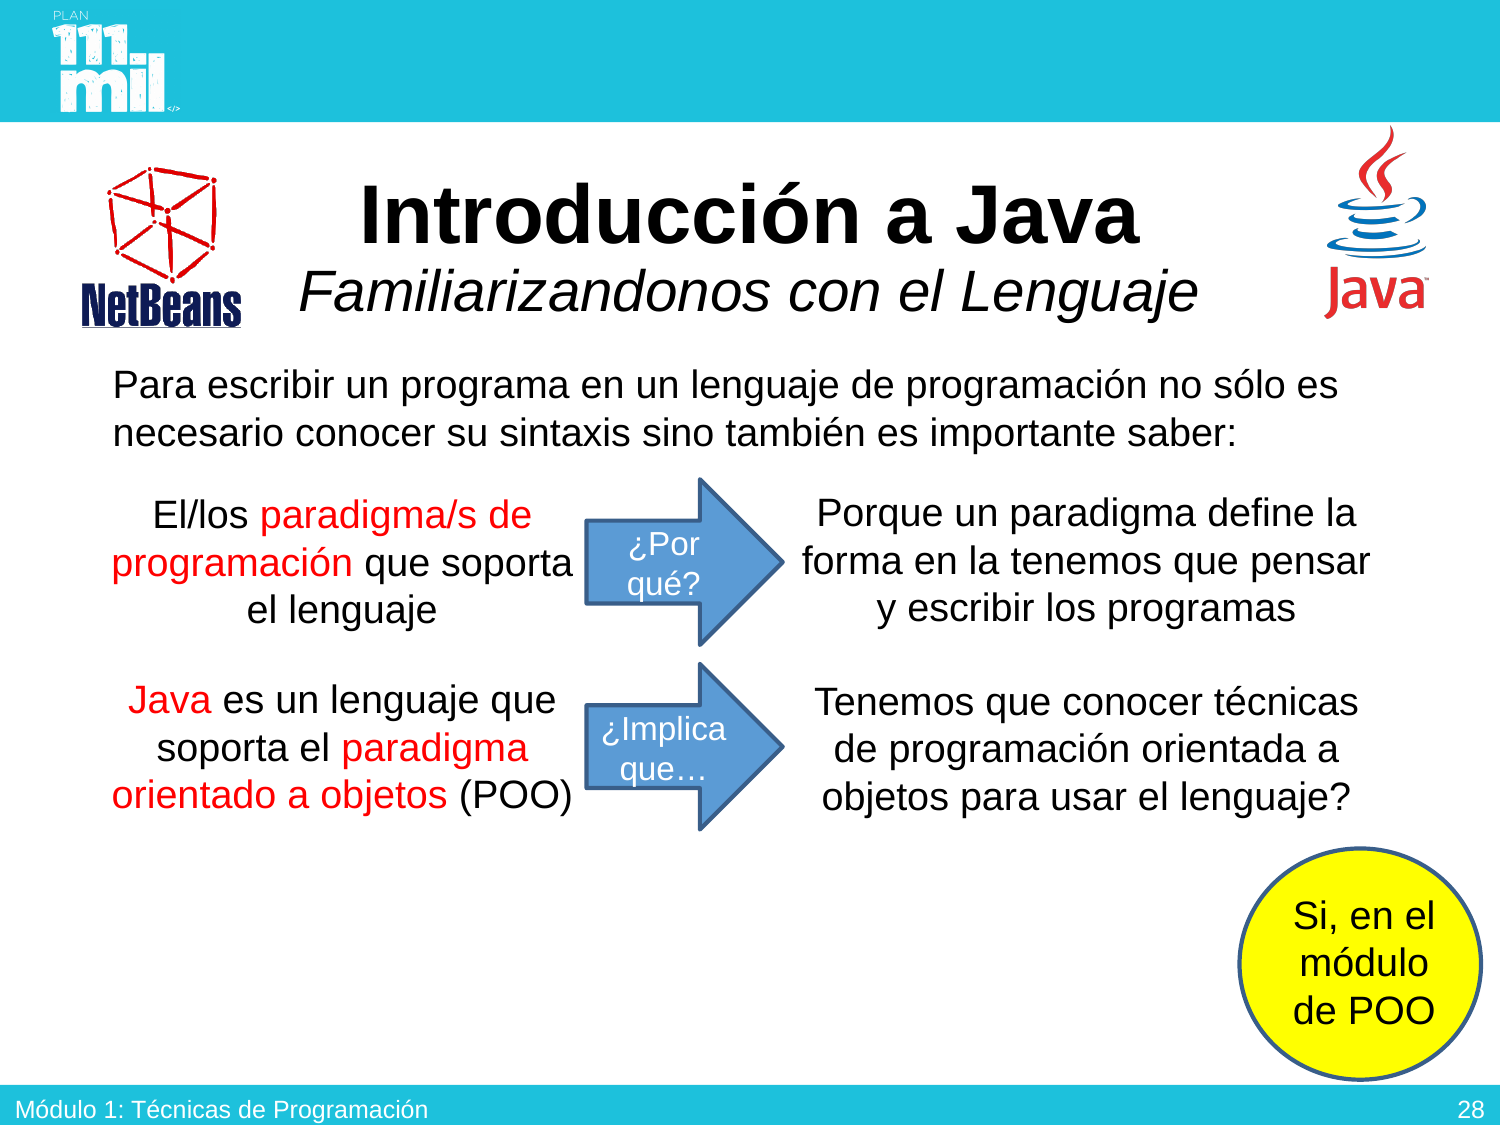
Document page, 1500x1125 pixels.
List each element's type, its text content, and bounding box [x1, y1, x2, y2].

picture [82, 167, 241, 328]
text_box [1239, 848, 1481, 1080]
picture [1324, 125, 1429, 319]
text_box El/los paradigma/s de programación que soporta el lenguaje [98, 484, 587, 640]
text_box Java es un lenguaje que soporta el paradigma orientado a objetos (POO) [98, 669, 588, 825]
text_box ¿Por qué? [586, 479, 782, 645]
text_box Tenemos que conocer técnicas de programación orientada a objetos para usar el lenguaje? [782, 670, 1391, 823]
title Introducción a Java Familiarizandonos con el Lenguaje [103, 147, 1397, 348]
slide_number 27 [1162, 1078, 1500, 1125]
footer Módulo 1: Técnicas de Programación [0, 1078, 507, 1125]
text_box Porque un paradigma define la forma en la tenemos que pensar y escribir los programas [782, 482, 1391, 644]
text_box Para escribir un programa en un lenguaje de programación no sólo es necesario conocer su sintaxis sino también es importante saber: [103, 354, 1397, 476]
text_box ¿Implica que… [586, 663, 782, 830]
